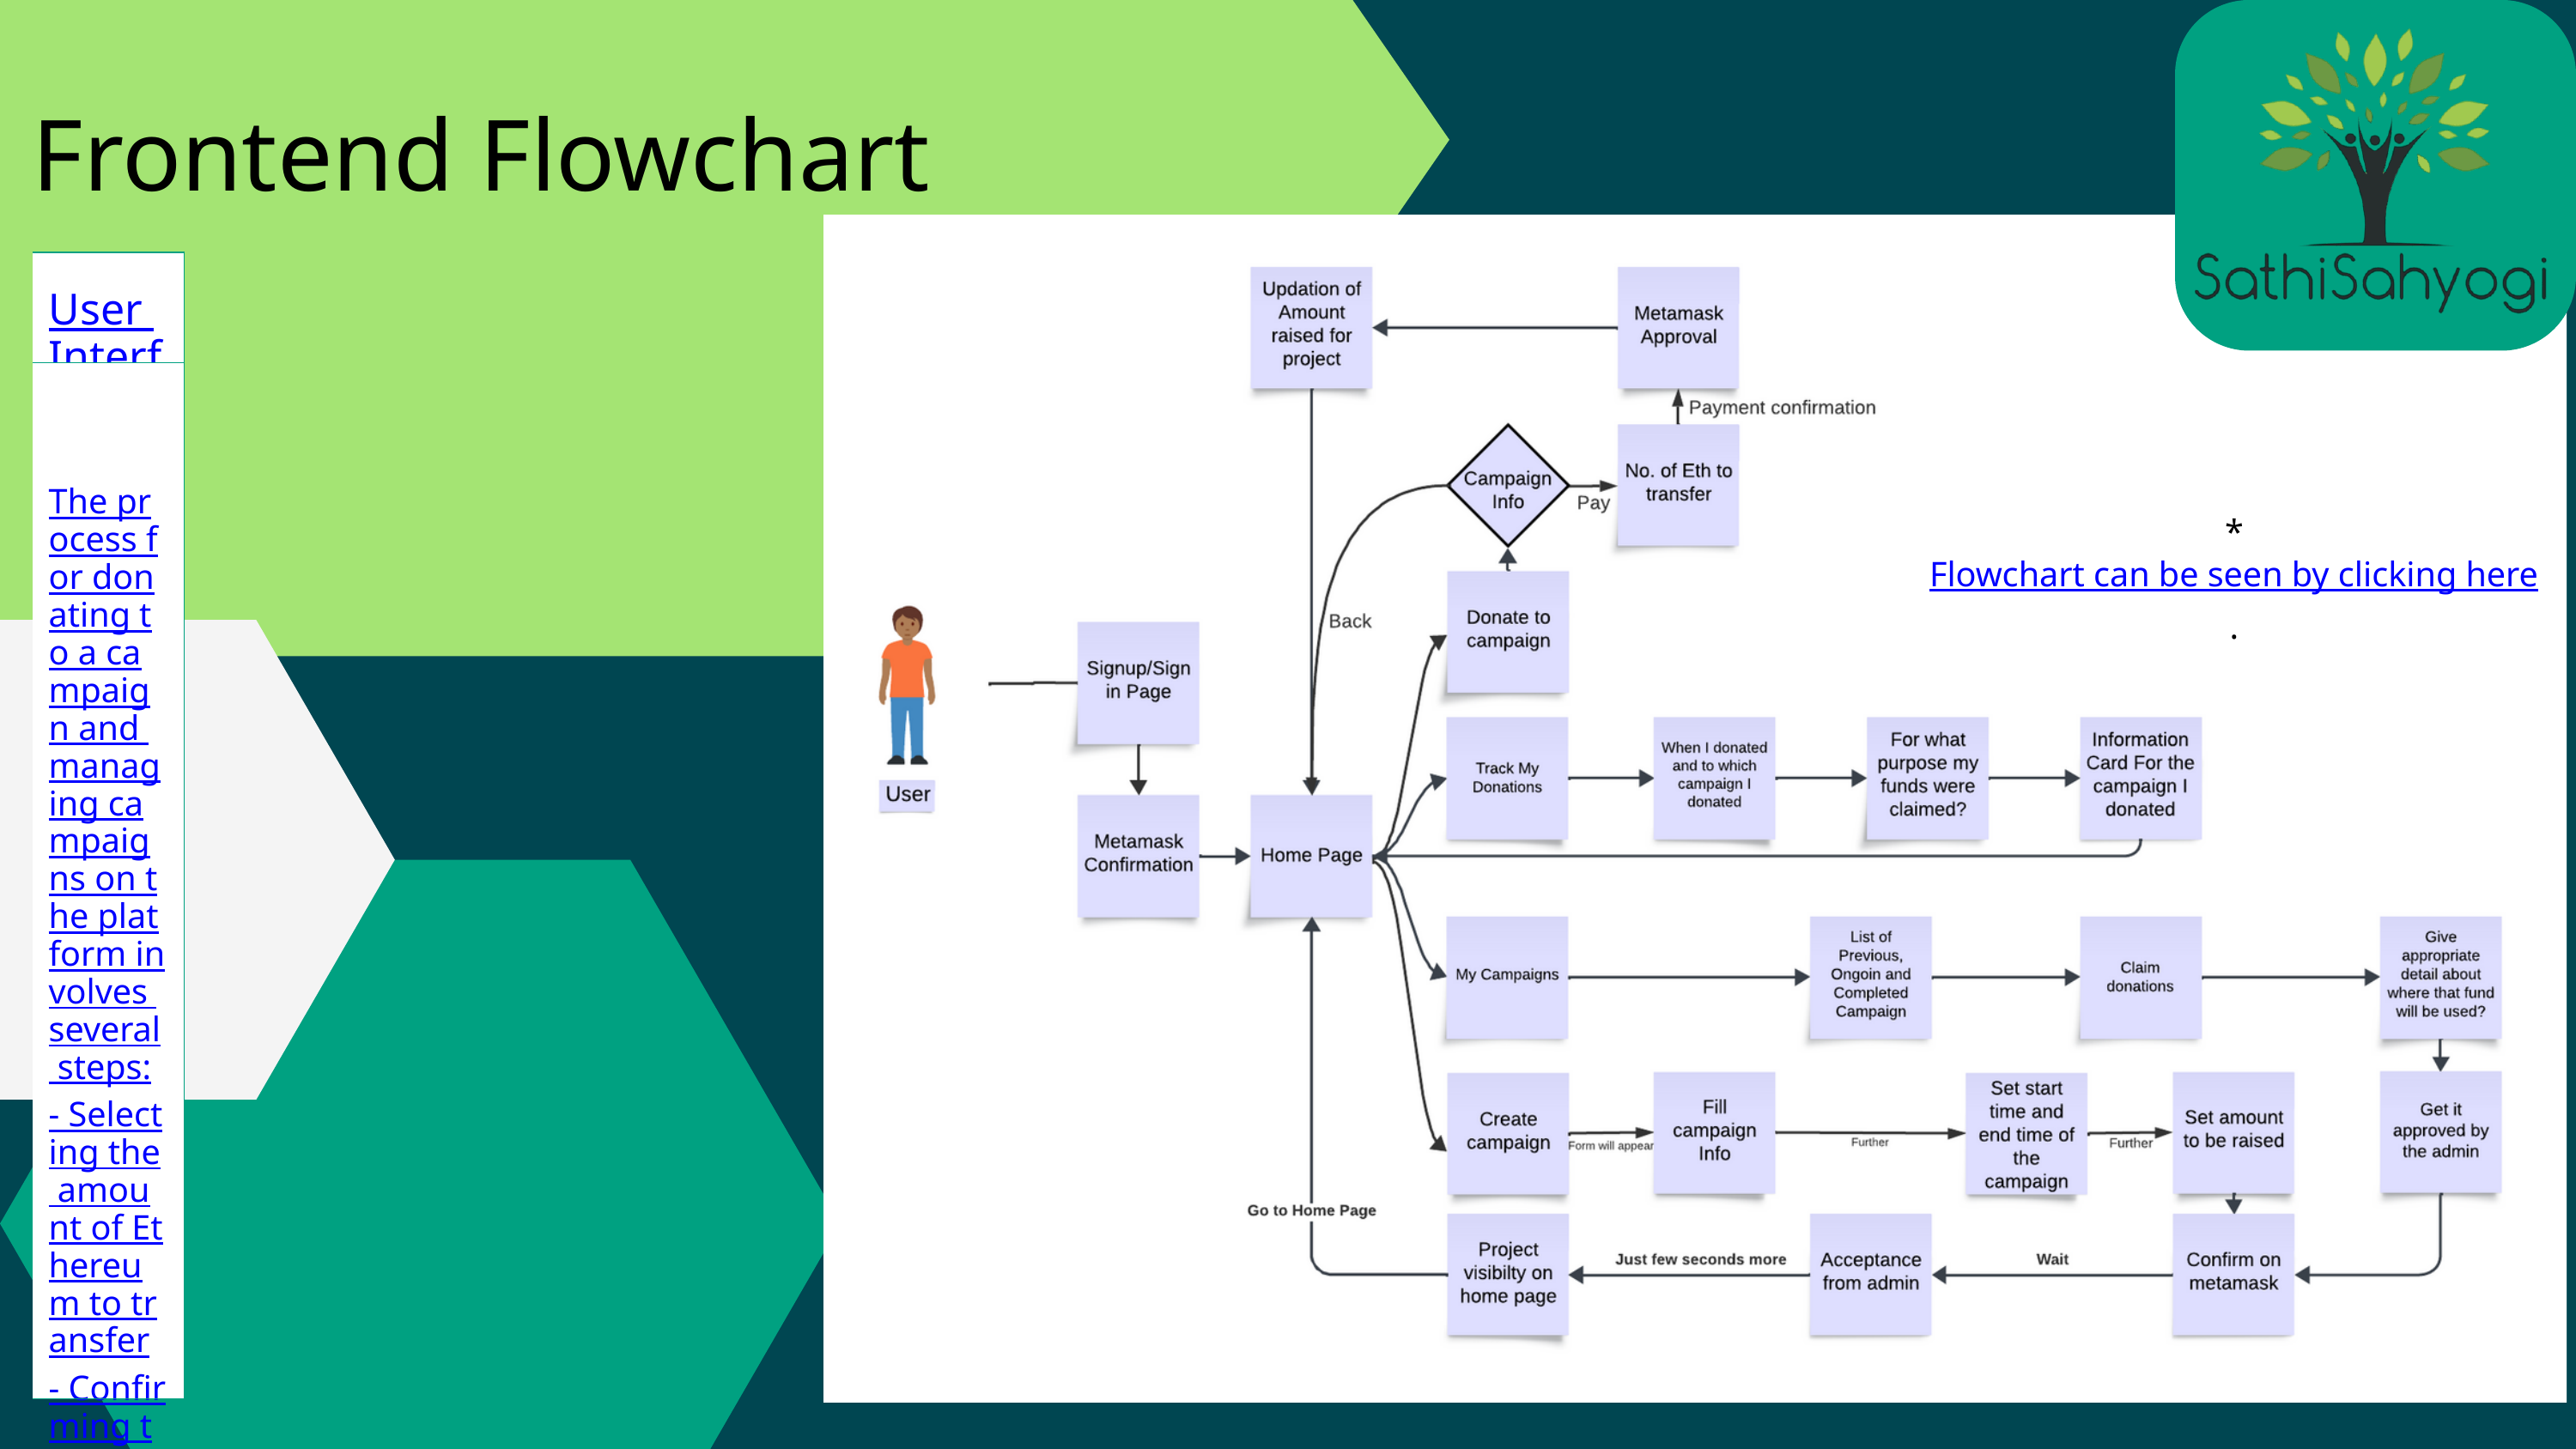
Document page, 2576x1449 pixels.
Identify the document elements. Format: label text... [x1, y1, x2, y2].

text_box [823, 215, 2567, 1403]
text_box *Flowchart can be seen by clicking here. [1929, 503, 2539, 646]
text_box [0, 0, 1450, 657]
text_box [2174, 0, 2576, 351]
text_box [0, 859, 841, 1449]
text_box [0, 619, 396, 1100]
